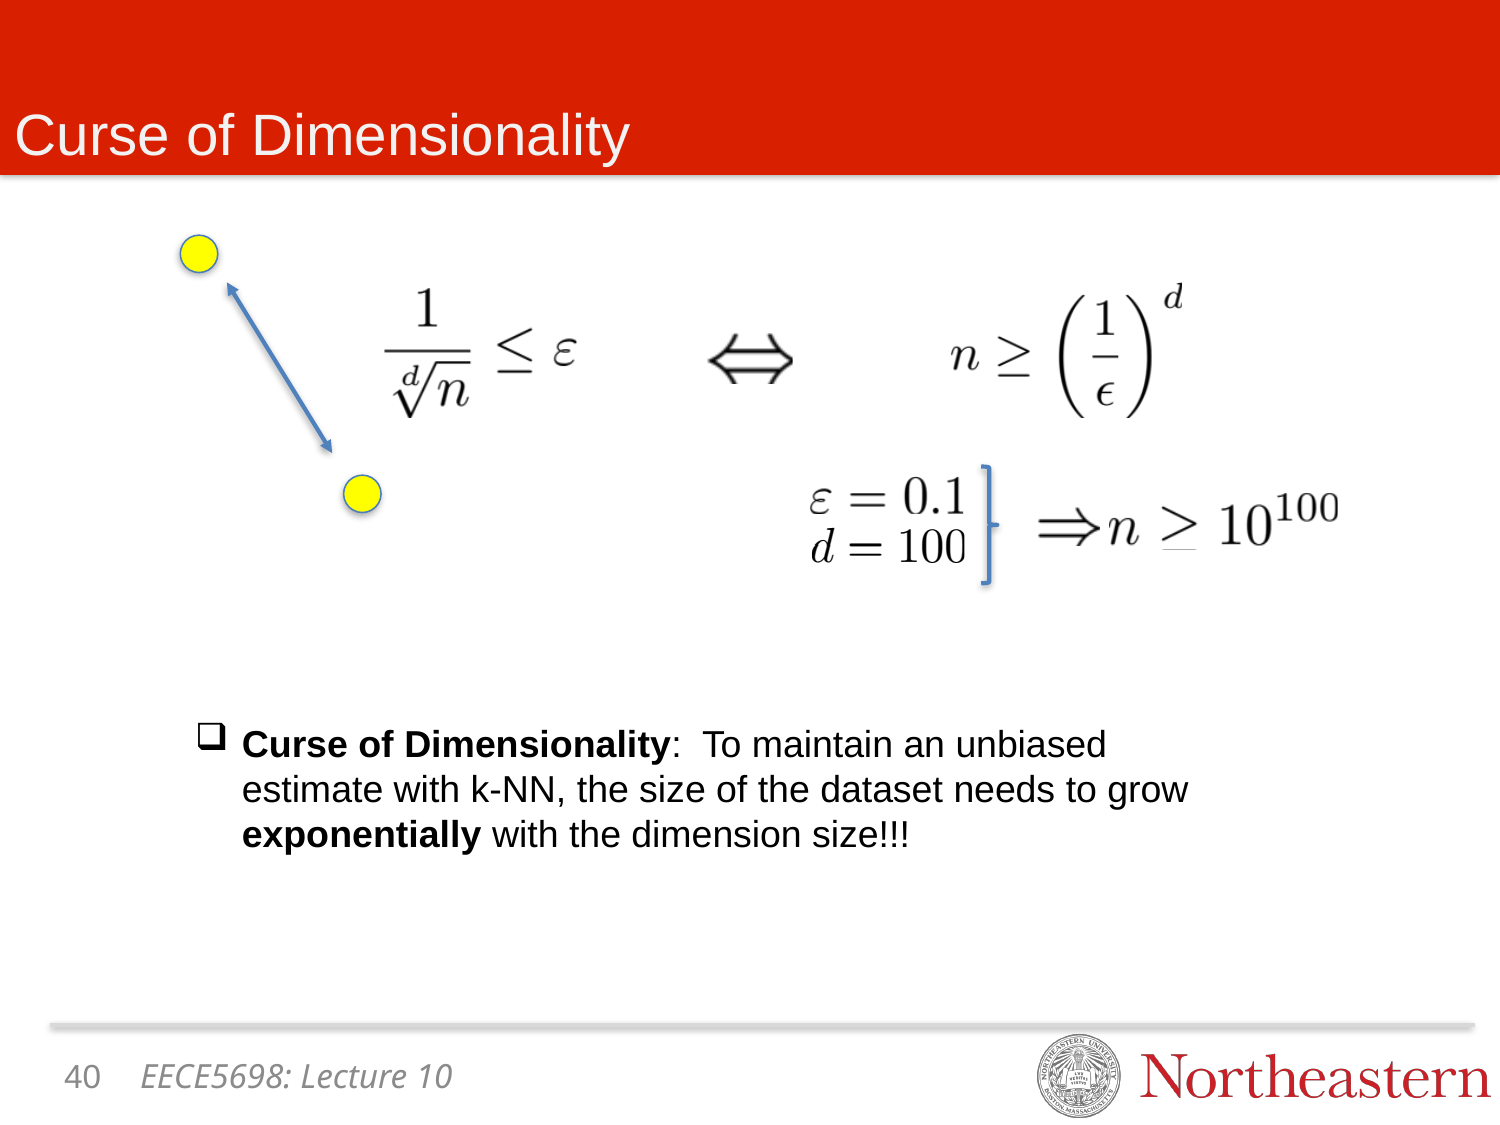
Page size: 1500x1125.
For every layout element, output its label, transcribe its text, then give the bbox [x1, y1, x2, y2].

text_box [342, 474, 382, 514]
picture [1037, 1034, 1491, 1118]
title Curse of Dimensionality [0, 0, 1500, 175]
picture [1037, 507, 1101, 546]
text_box [981, 464, 1000, 586]
picture [1108, 491, 1338, 551]
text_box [226, 282, 333, 454]
picture [811, 527, 965, 563]
text_box Curse of Dimensionality: To maintain an unbiased estimate with k-NN, the size of the dataset needs to grow exponentially with the dimension size!!! [180, 712, 1235, 862]
slide_number 39 [41, 1045, 117, 1105]
picture [383, 287, 577, 418]
text_box [179, 234, 219, 274]
picture [706, 333, 793, 384]
picture [949, 282, 1183, 418]
picture [809, 476, 964, 514]
footer EECE5698: Lecture 10 [125, 1045, 1029, 1105]
